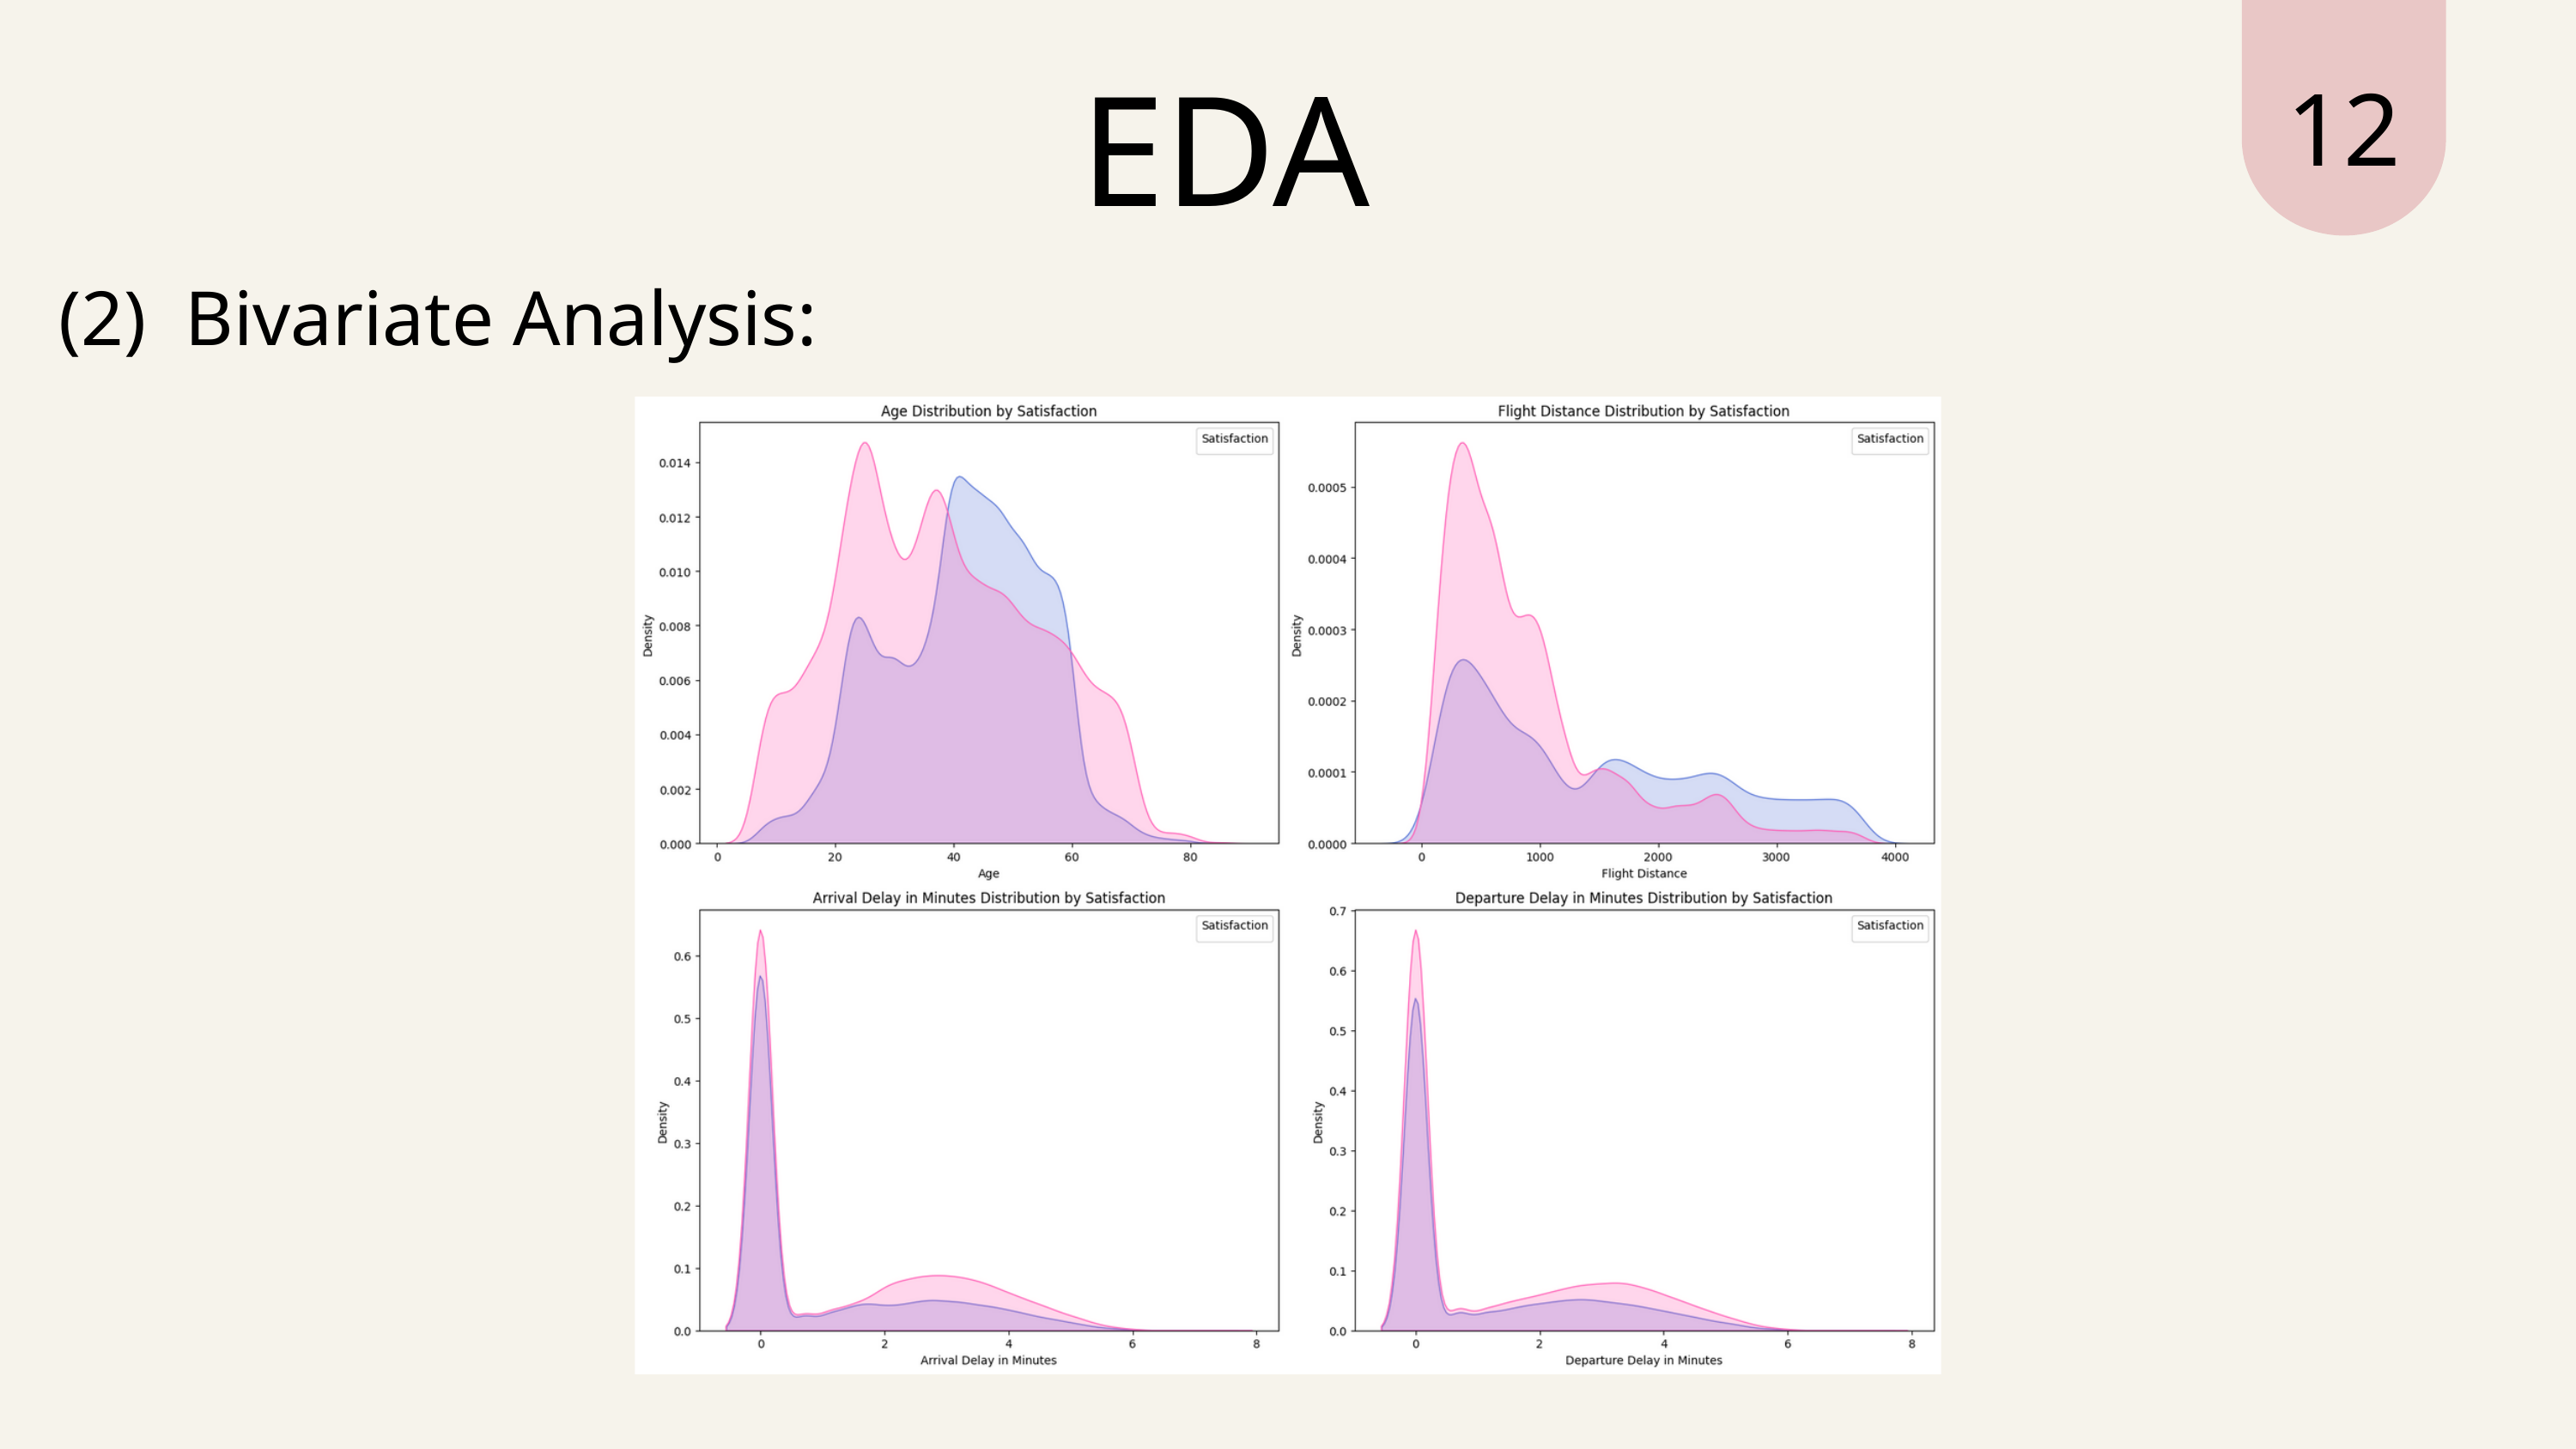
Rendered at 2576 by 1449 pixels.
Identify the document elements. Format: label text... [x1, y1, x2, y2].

text_box [635, 397, 1941, 1374]
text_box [2233, 0, 2455, 236]
text_box EDA [297, 24, 2154, 238]
text_box (2) Bivariate Analysis: [59, 256, 2131, 361]
